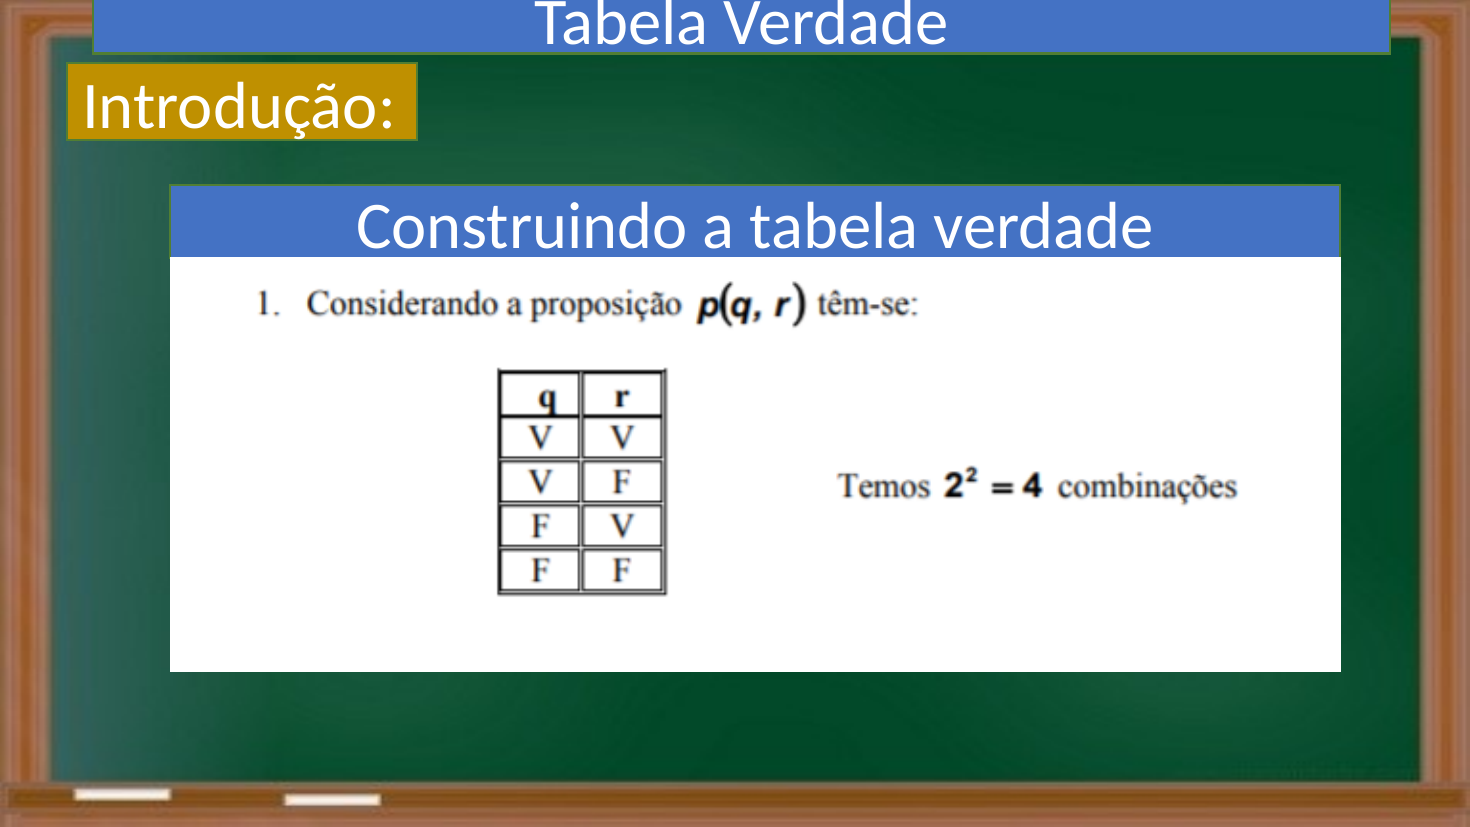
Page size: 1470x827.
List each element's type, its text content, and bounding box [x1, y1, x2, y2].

text_box Introdução: [67, 63, 418, 140]
picture [0, 0, 1470, 827]
text_box Tabela Verdade [93, 0, 1391, 54]
text_box Construindo a tabela verdade [170, 185, 1341, 256]
